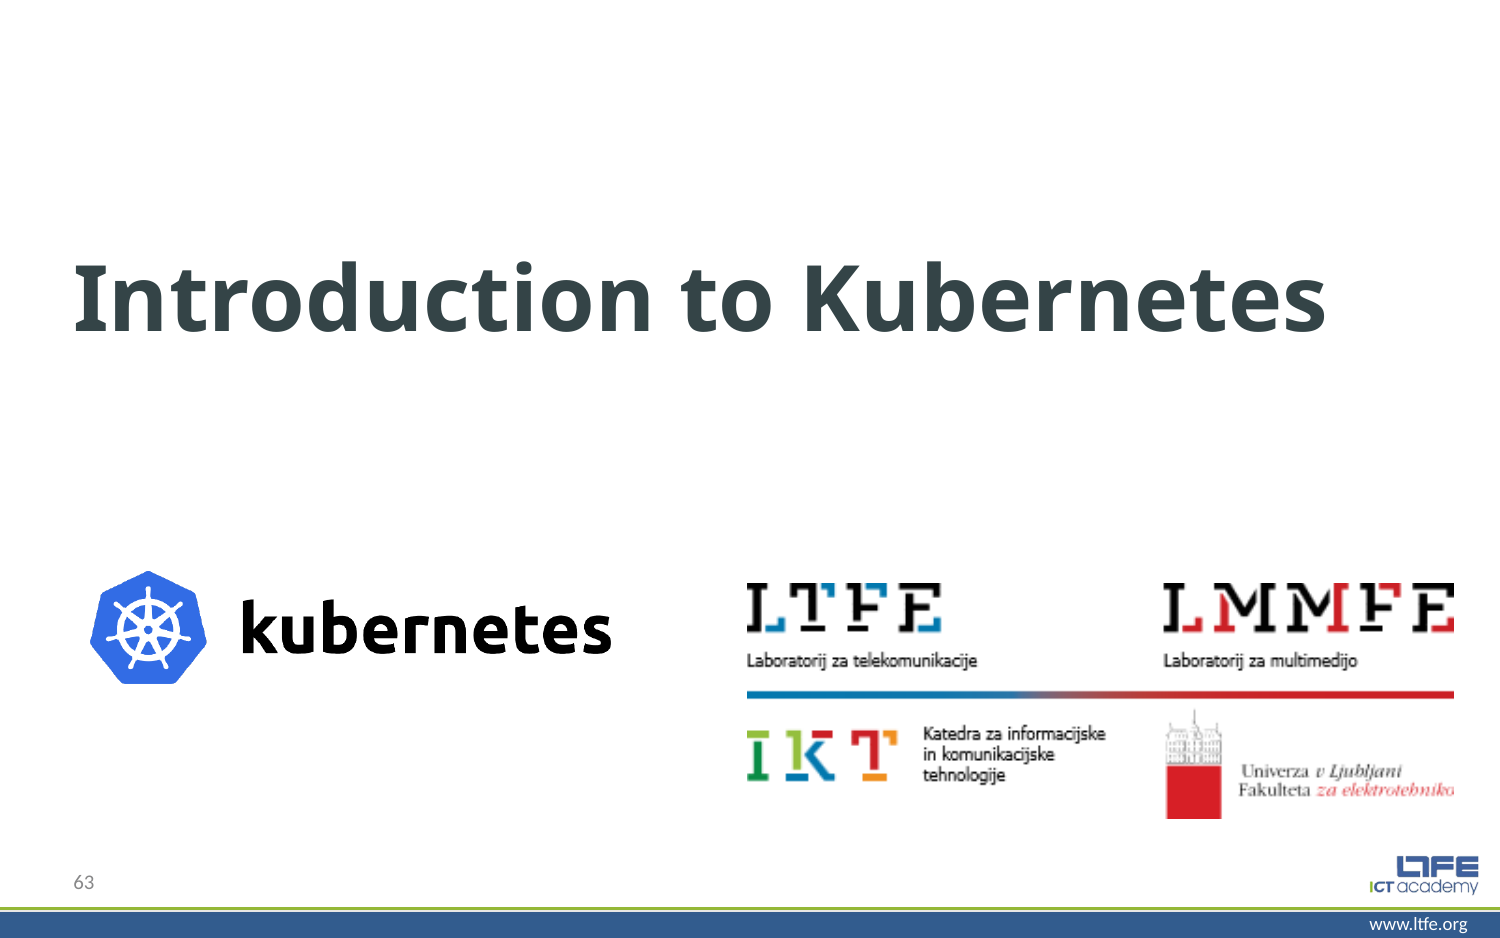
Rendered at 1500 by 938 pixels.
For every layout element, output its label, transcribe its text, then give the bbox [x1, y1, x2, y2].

picture [0, 0, 1500, 938]
title Introduction to Kubernetes [58, 218, 1436, 459]
slide_number 63 [58, 856, 199, 907]
